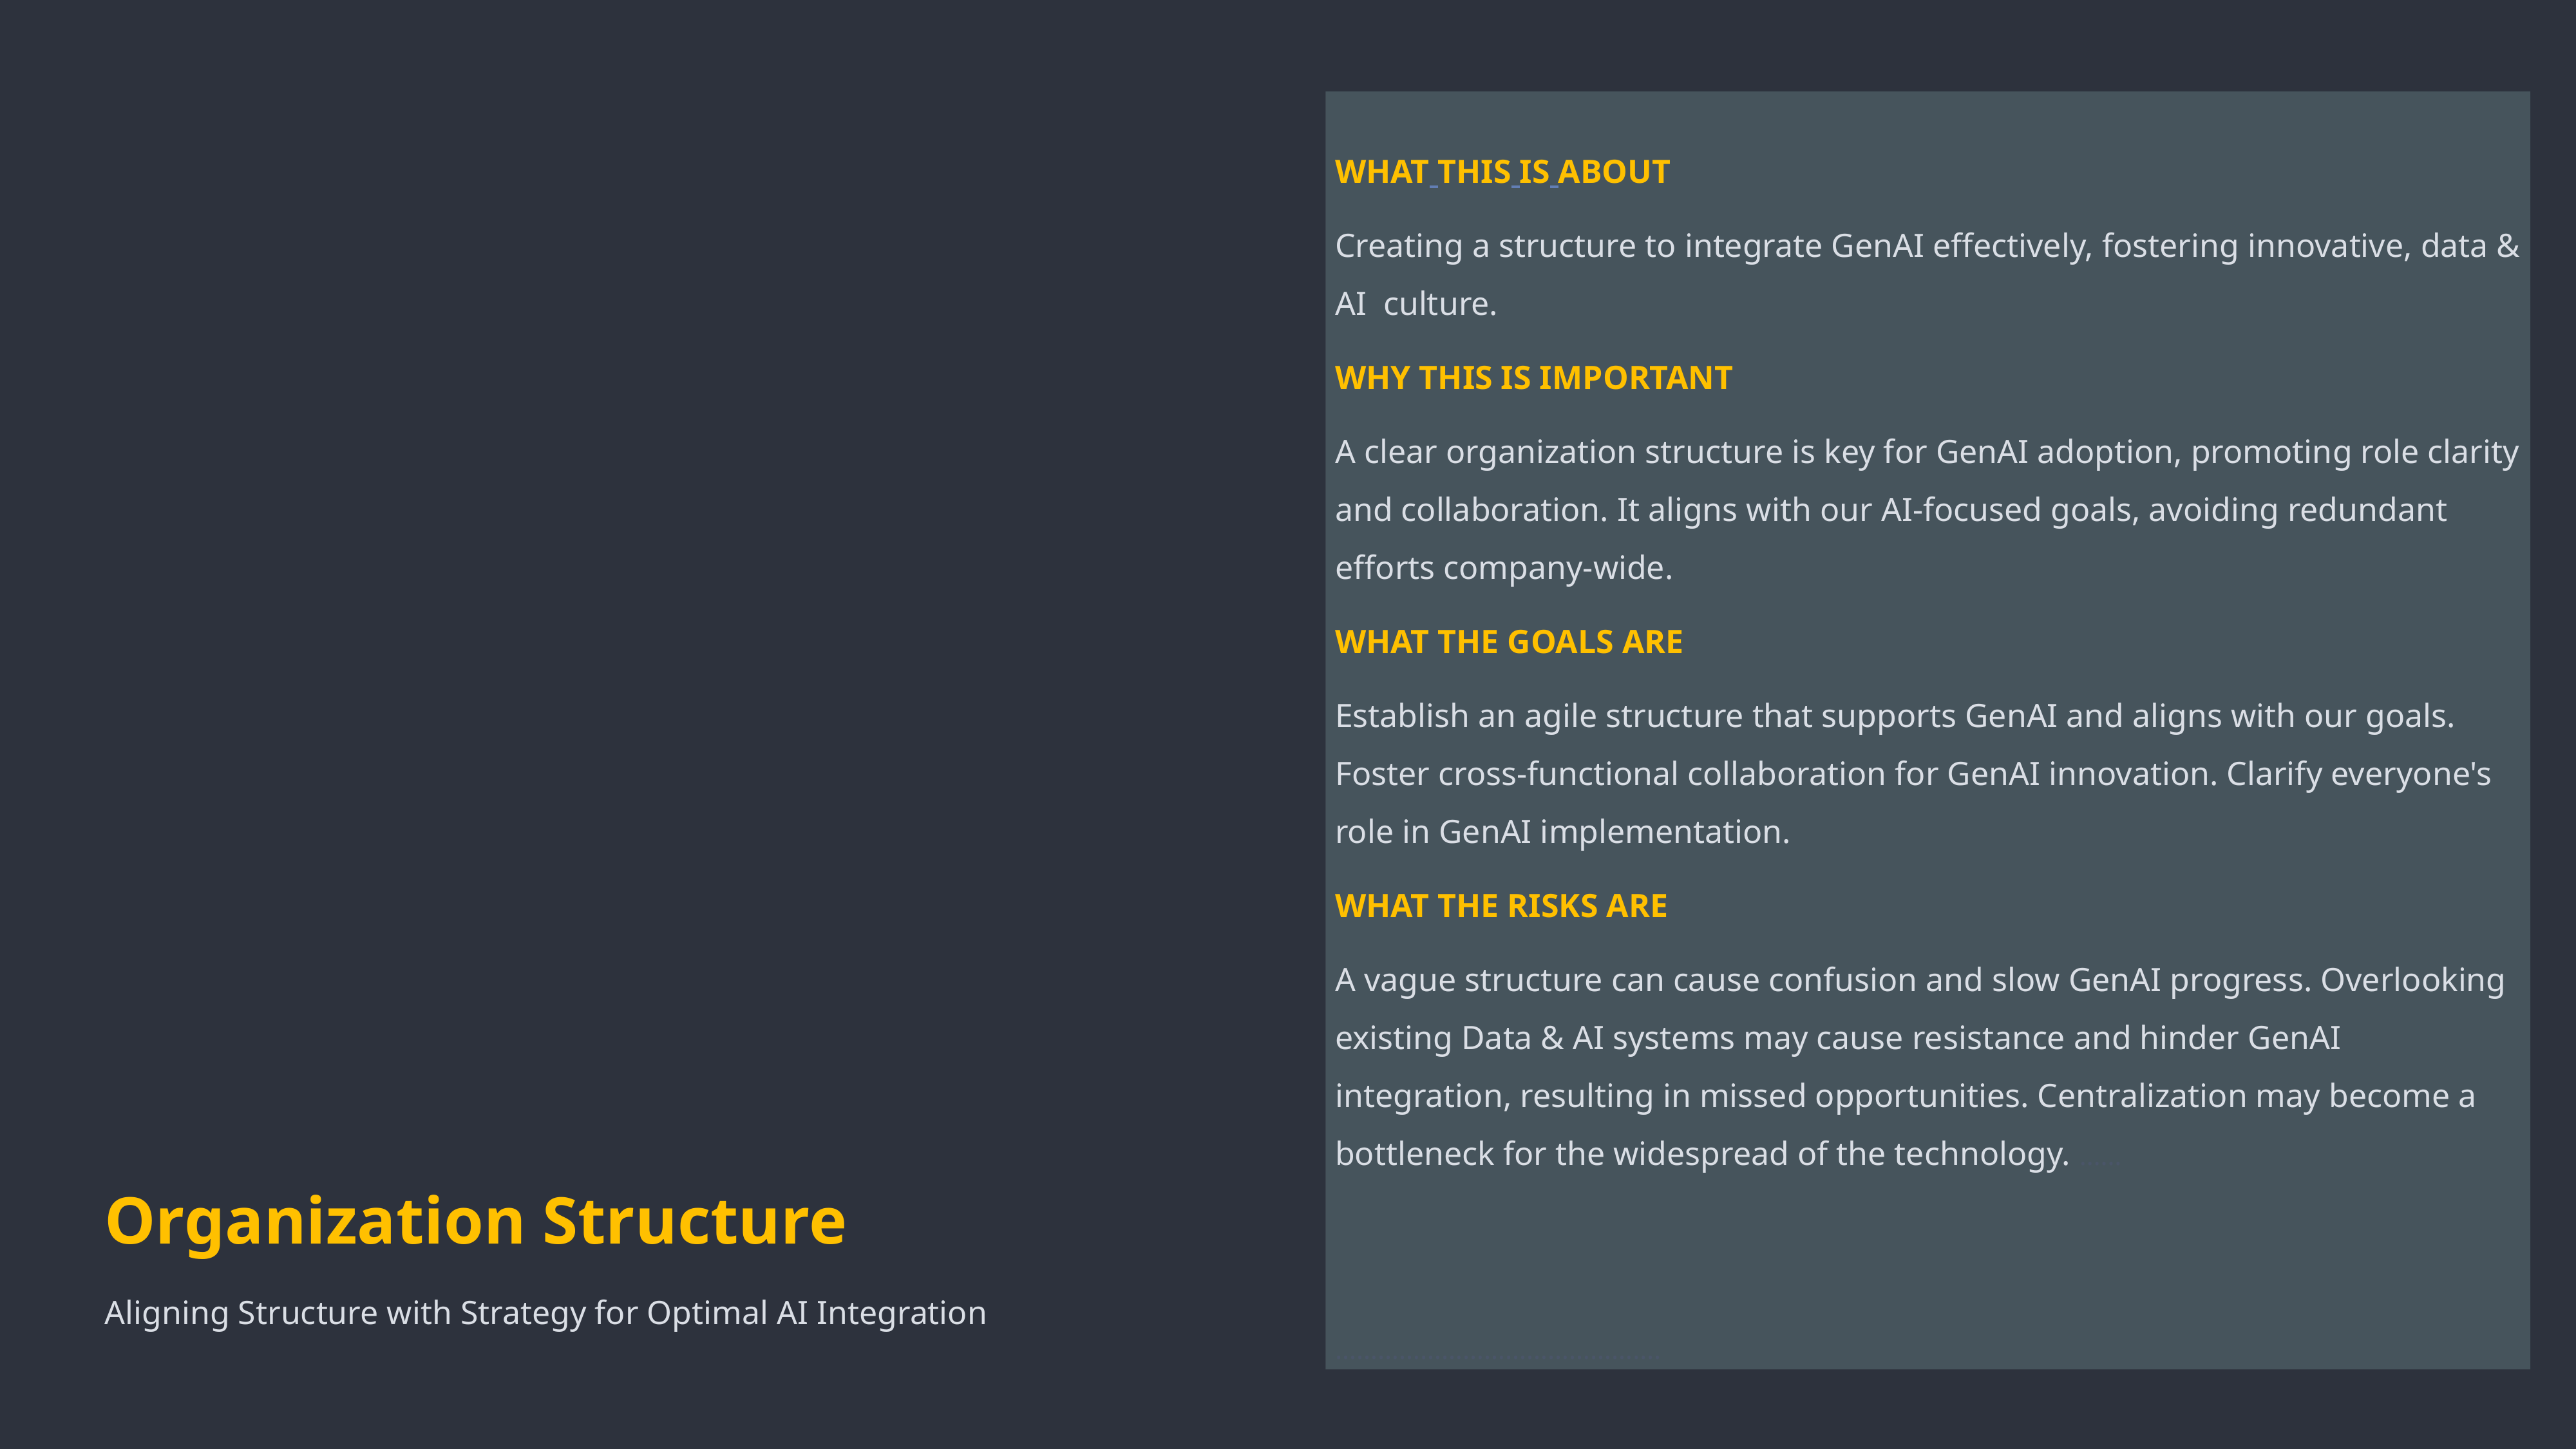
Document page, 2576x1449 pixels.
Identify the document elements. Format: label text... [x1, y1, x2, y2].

text_box Organization Structure Aligning Structure with Strategy for Optimal AI Integration [95, 1171, 1158, 1336]
text_box WHAT THIS IS ABOUT Creating a structure to integrate GenAI effectively, fostering innovative, data & AI culture. WHY THIS IS IMPORTANT A clear organization structure is key for GenAI adoption, promoting role clarity and collaboration. It aligns with our AI-focused goals, avoiding redundant efforts company-wide. WHAT THE GOALS ARE Establish an agile structure that supports GenAI and aligns with our goals. Foster cross-functional collaboration for GenAI innovation. Clarify everyone's role in GenAI implementation. WHAT THE RISKS ARE A vague structure can cause confusion and slow GenAI progress. Overlooking existing Data & AI systems may cause resistance and hinder GenAI integration, resulting in missed opportunities. Centralization may become a bottleneck for the widespread of the technology. …… ………………………………………. [1325, 91, 2531, 1370]
